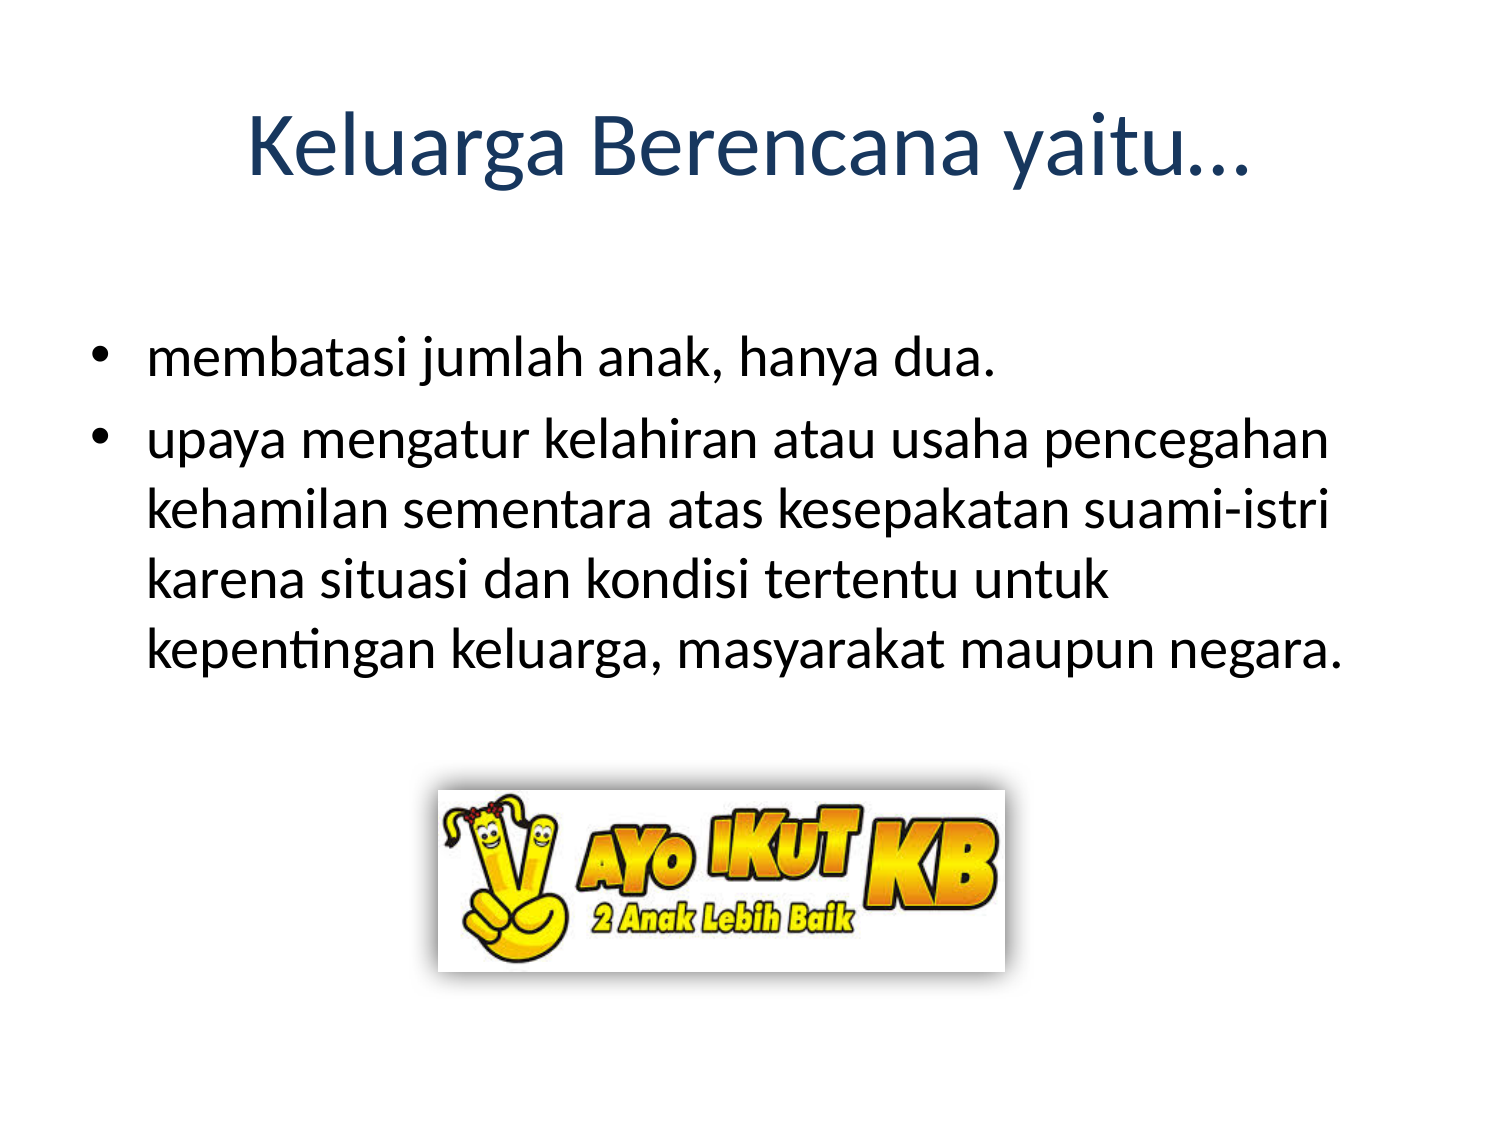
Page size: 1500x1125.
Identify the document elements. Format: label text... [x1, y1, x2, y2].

picture [438, 789, 1006, 972]
list membatasi jumlah anak, hanya dua. upaya mengatur kelahiran atau usaha pencegahan kehamilan sementara atas kesepakatan suami-istri karena situasi dan kondisi tertentu untuk kepentingan keluarga, masyarakat maupun negara. [75, 310, 1425, 918]
title Keluarga Berencana yaitu… [75, 45, 1425, 233]
